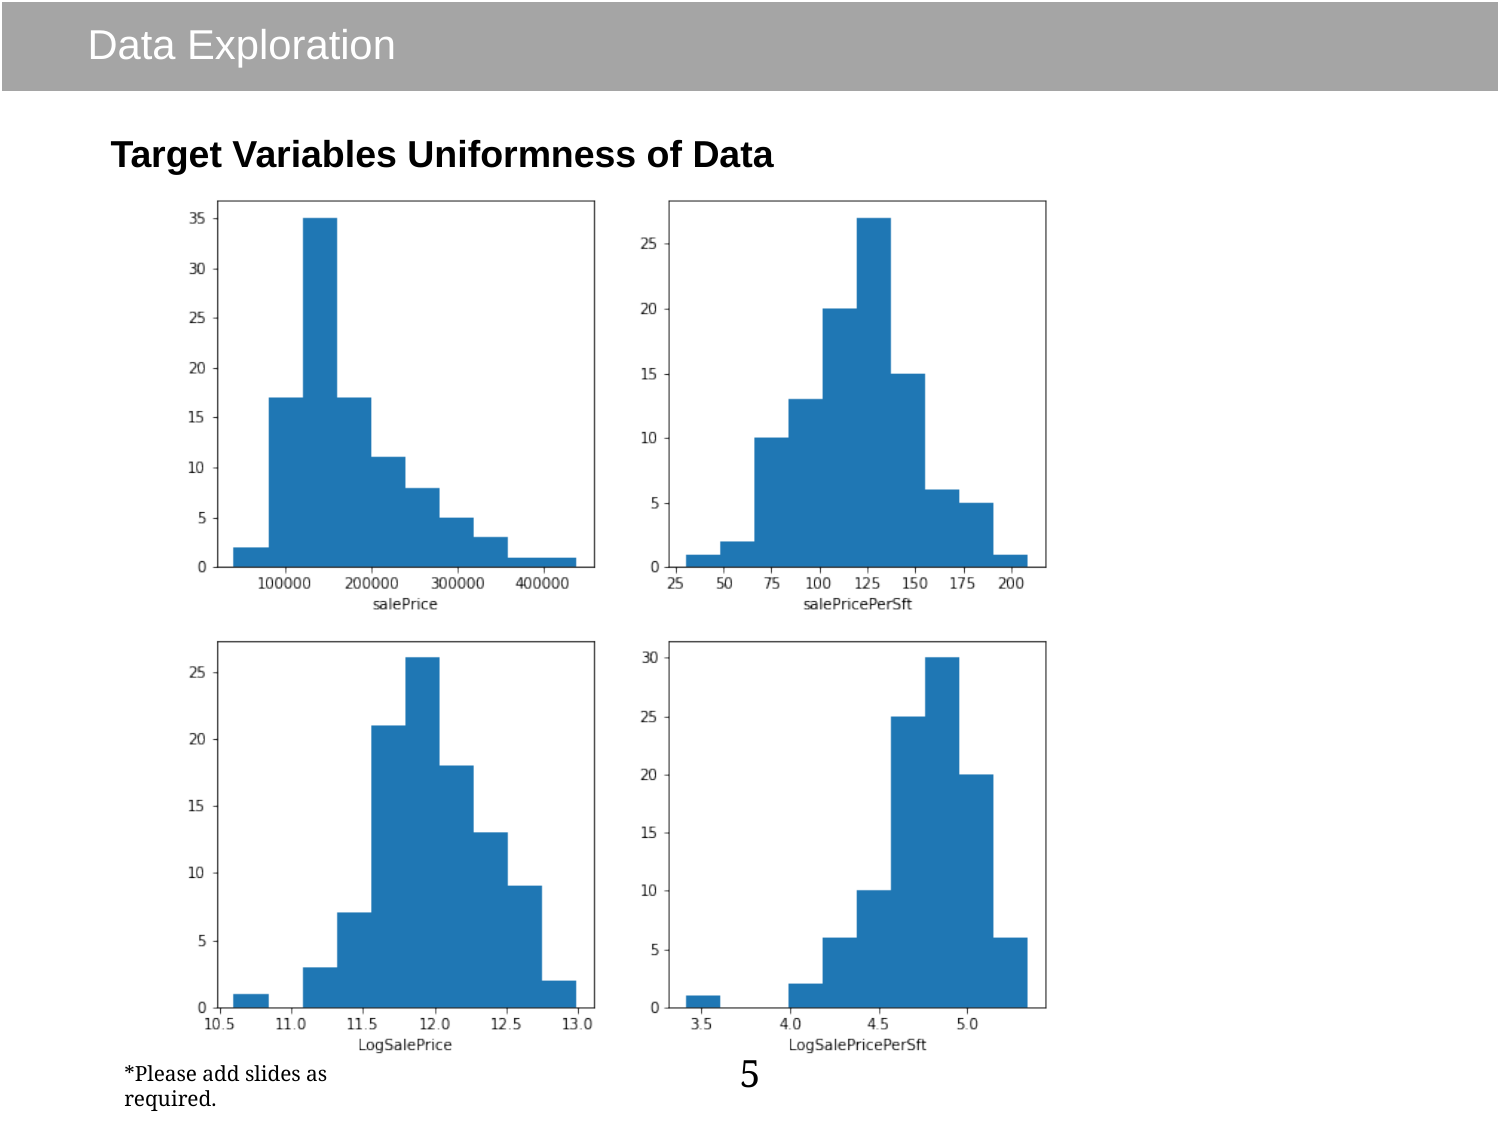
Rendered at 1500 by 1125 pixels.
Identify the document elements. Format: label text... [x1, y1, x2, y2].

list Target Variables Uniformness of Data [103, 127, 1397, 223]
text_box *Please add slides as required. [116, 1053, 413, 1118]
title Data Exploration [79, 2, 1231, 91]
slide_number 5 [730, 1074, 770, 1125]
picture [177, 190, 1056, 1065]
